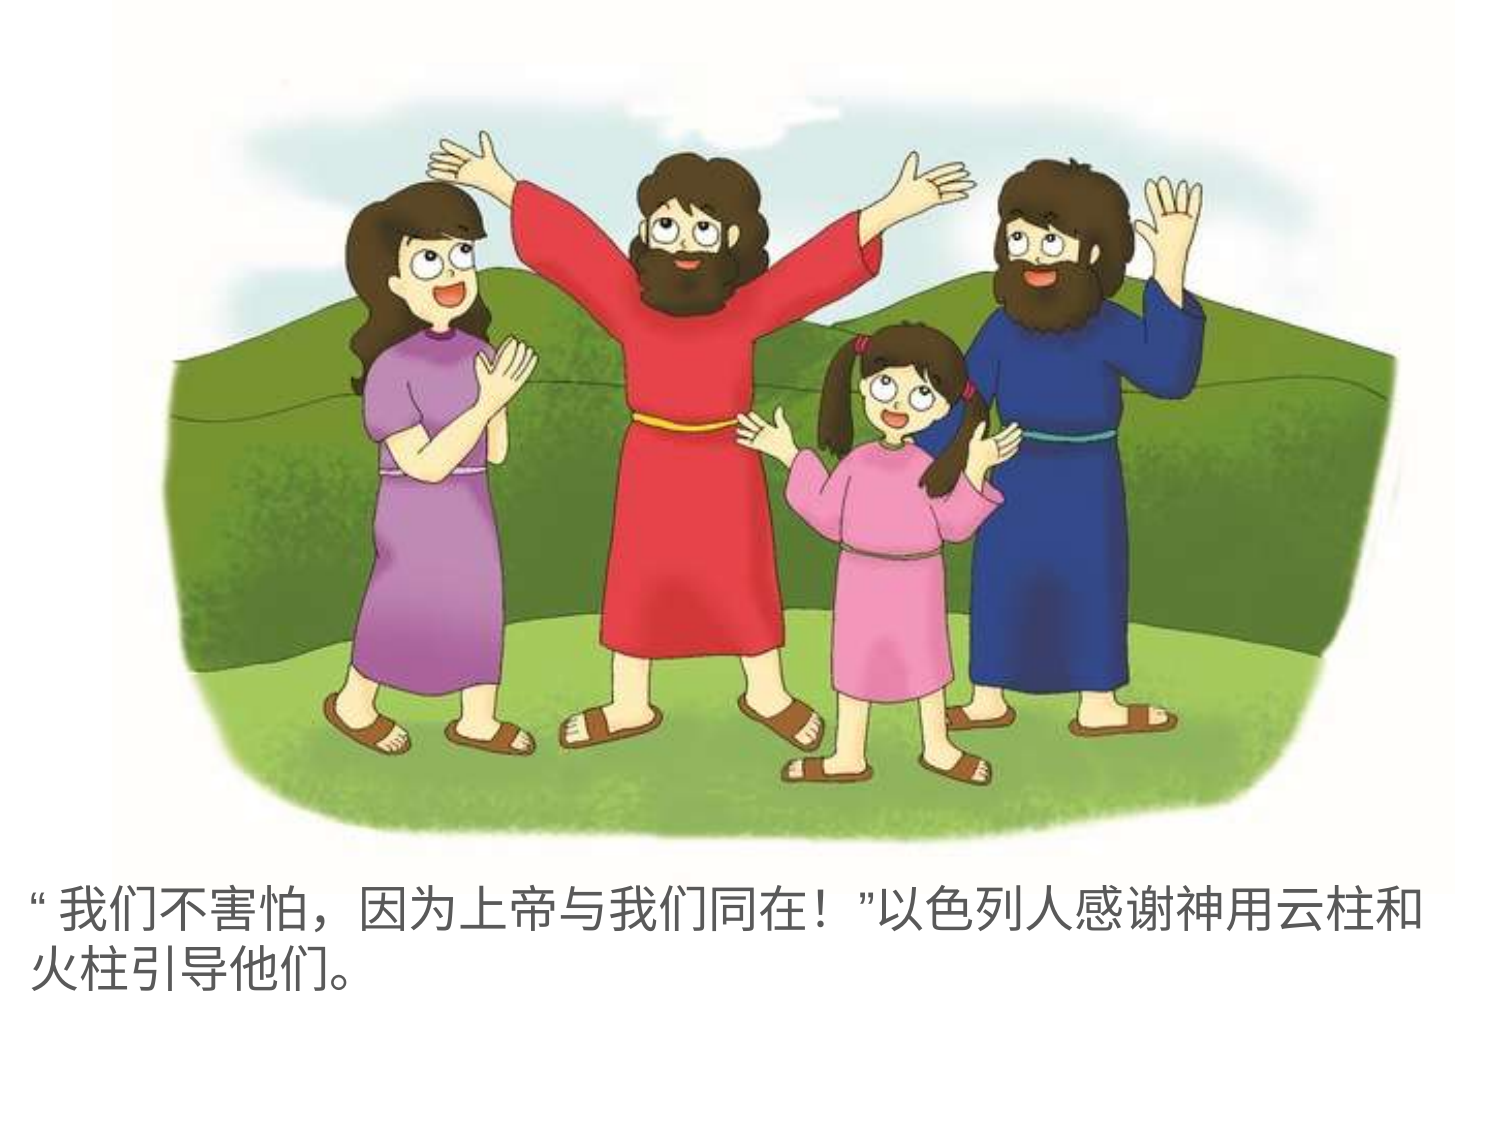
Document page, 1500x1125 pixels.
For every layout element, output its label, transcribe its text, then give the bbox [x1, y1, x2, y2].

picture [111, 0, 1455, 894]
text_box “我们不害怕，因为上帝与我们同在！”以色列人感谢神用云柱和火柱引导他们。 [14, 869, 1486, 1005]
